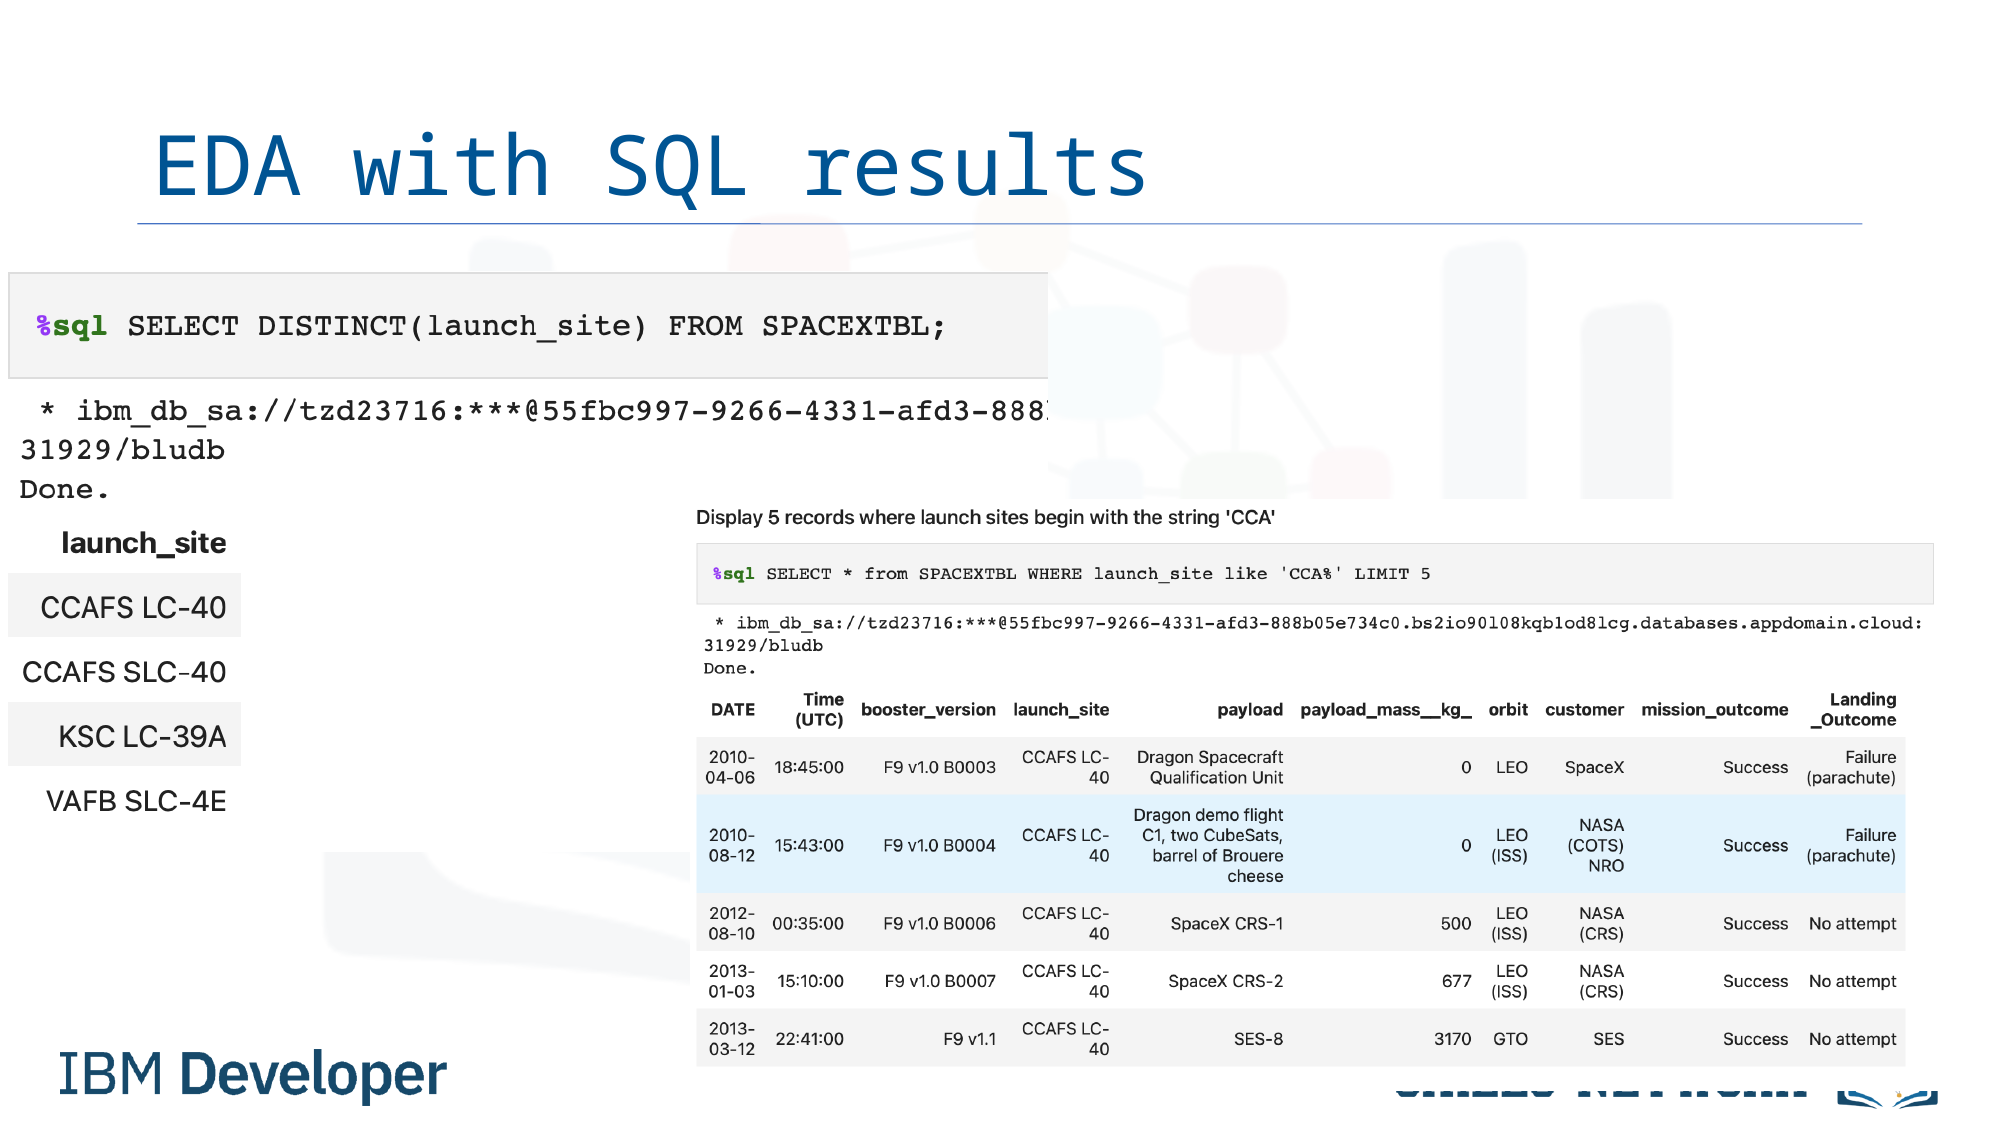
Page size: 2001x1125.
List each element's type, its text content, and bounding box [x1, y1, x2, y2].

picture [55, 1045, 459, 1108]
title EDA with SQL results [137, 59, 1863, 278]
picture [0, 271, 1958, 1111]
